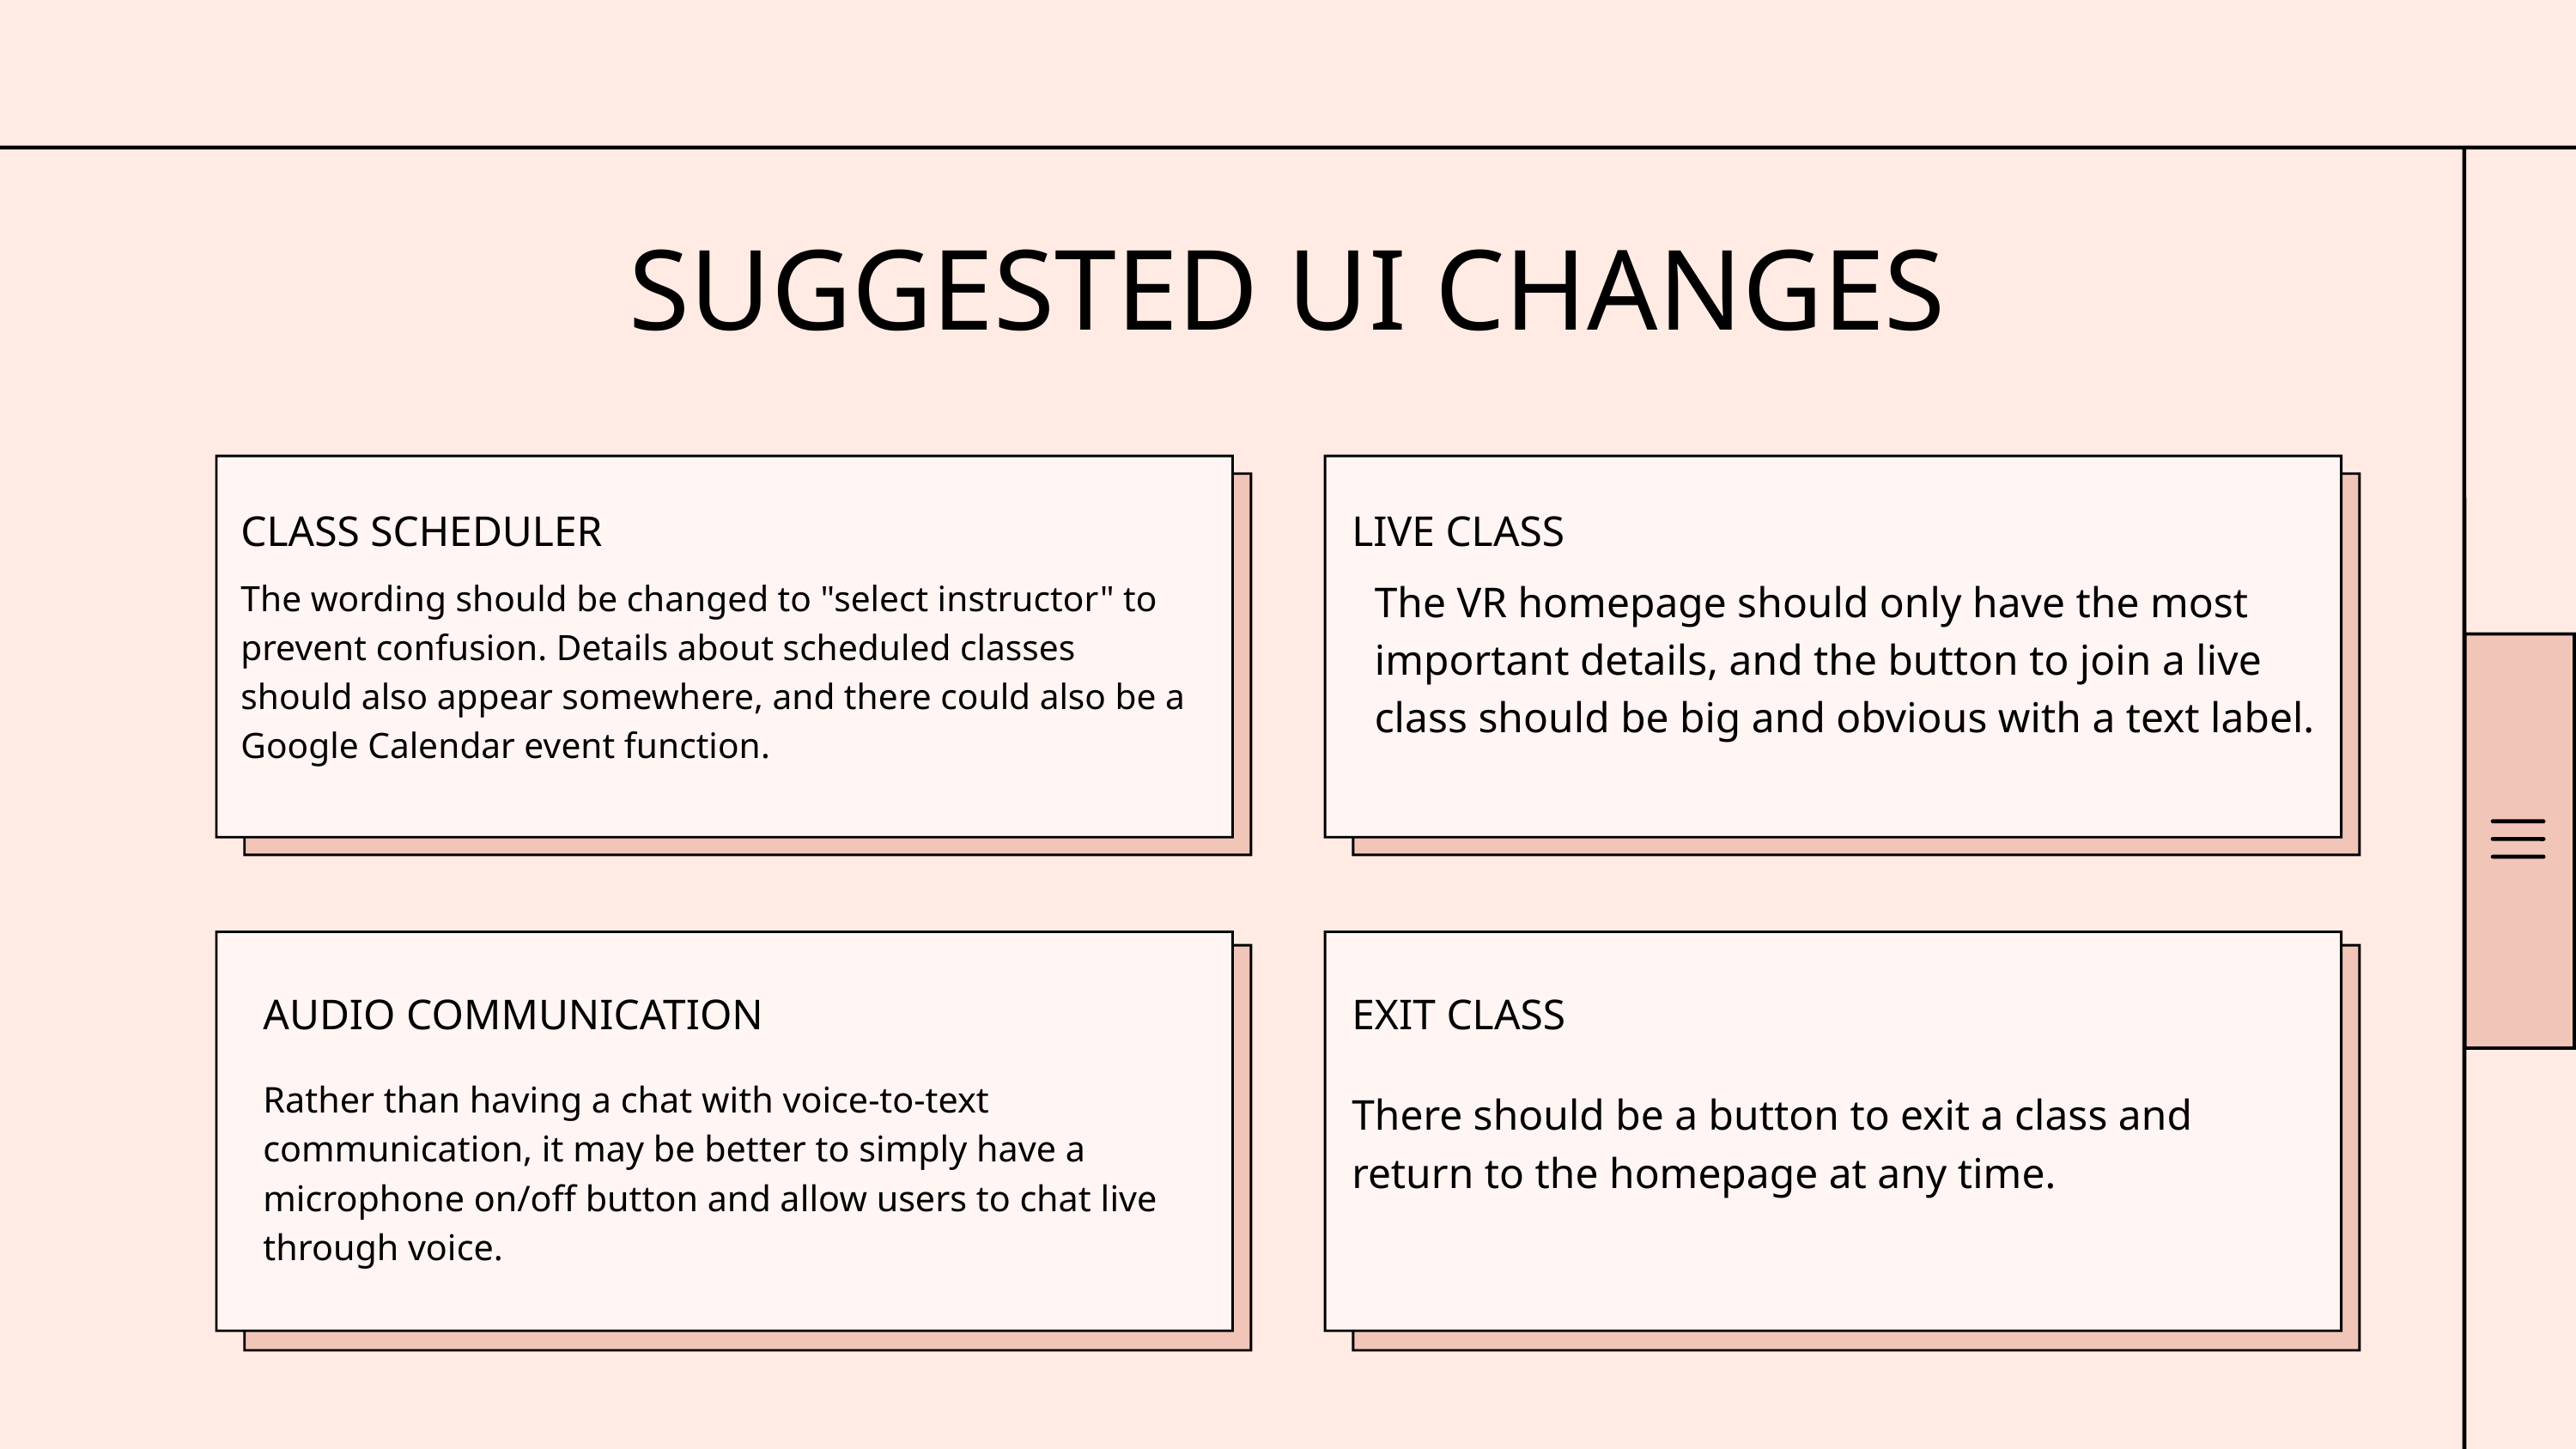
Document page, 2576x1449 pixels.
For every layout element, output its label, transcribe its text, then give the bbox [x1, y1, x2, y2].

text_box SUGGESTED UI CHANGES [560, 219, 2016, 353]
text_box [1352, 943, 2361, 1352]
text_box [243, 472, 1253, 857]
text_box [215, 930, 1235, 1332]
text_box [1323, 454, 2343, 839]
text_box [243, 943, 1253, 1352]
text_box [215, 454, 1235, 839]
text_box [1352, 472, 2361, 857]
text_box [2463, 632, 2576, 1051]
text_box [1323, 930, 2343, 1332]
